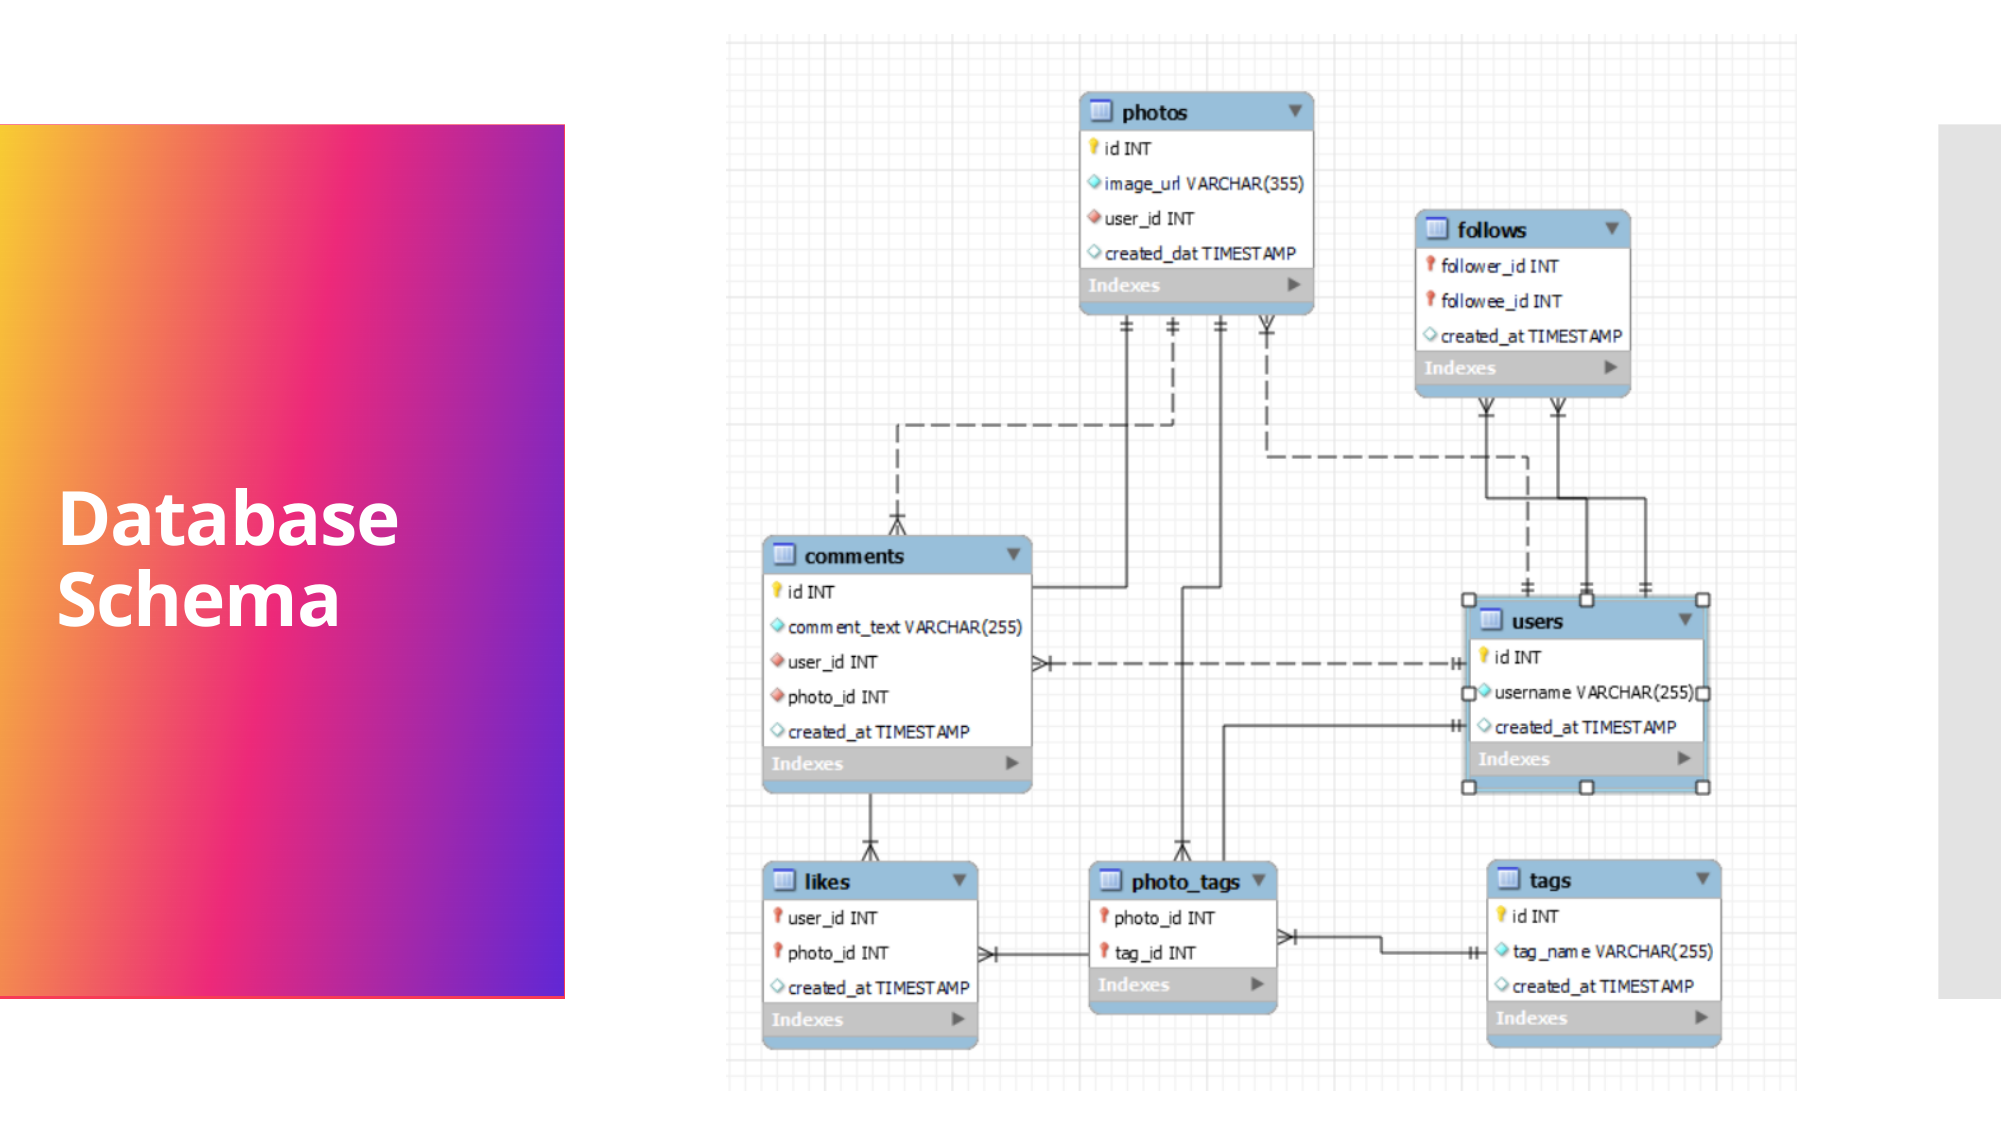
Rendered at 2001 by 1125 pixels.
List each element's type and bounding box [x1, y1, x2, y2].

picture [0, 124, 565, 997]
list [726, 33, 1797, 1092]
